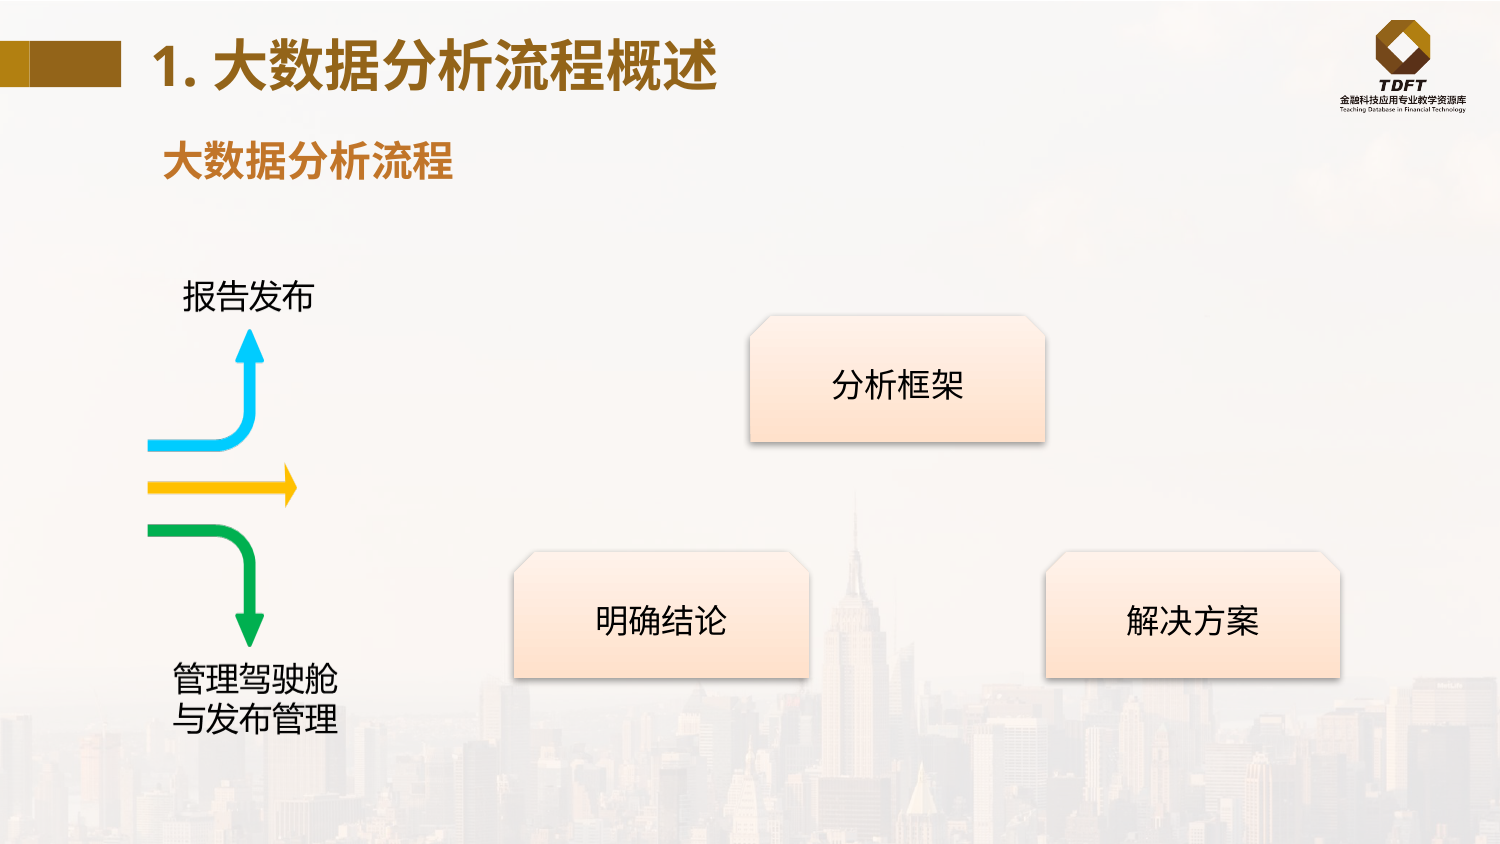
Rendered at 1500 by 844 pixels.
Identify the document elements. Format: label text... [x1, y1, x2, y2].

text_box 1.大数据分析流程概述 [135, 19, 763, 110]
text_box 分析框架 [750, 315, 1046, 443]
picture [0, 1, 1500, 844]
text_box 大数据分析流程 [147, 102, 1439, 193]
text_box [28, 39, 123, 89]
text_box 明确结论 [514, 551, 810, 679]
text_box 解决方案 [1045, 551, 1341, 679]
text_box [0, 39, 28, 89]
